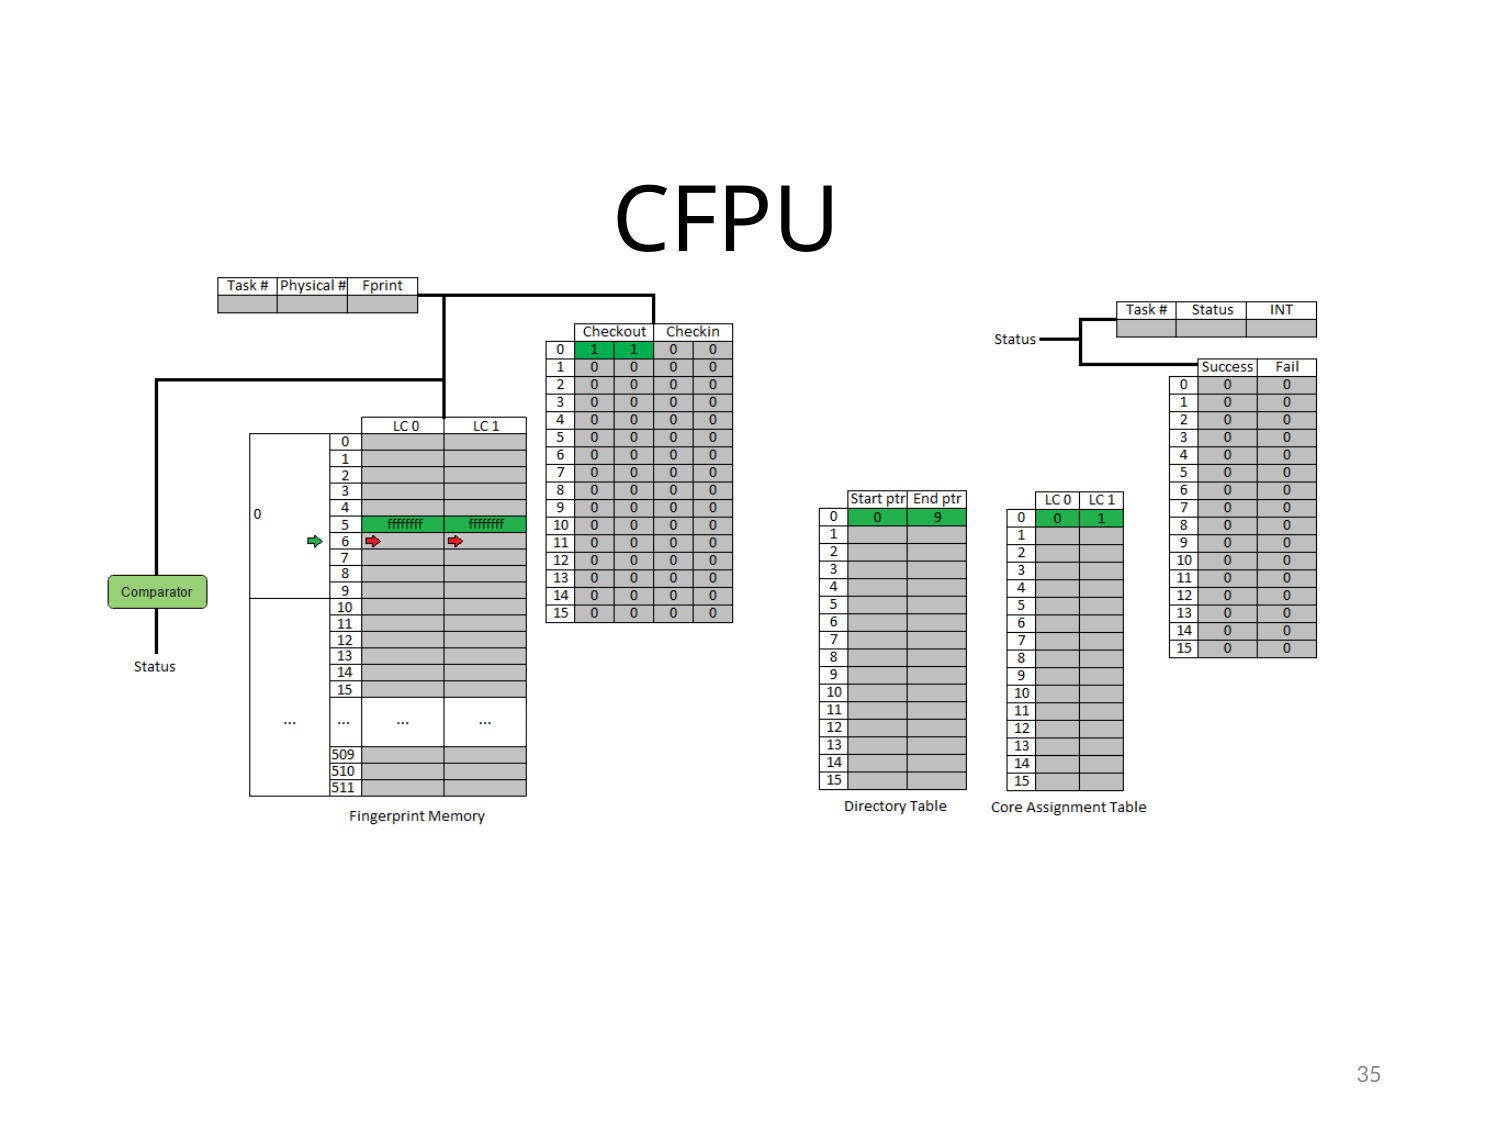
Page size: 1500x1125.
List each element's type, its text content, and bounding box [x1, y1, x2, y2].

title CFPU [79, 140, 1374, 304]
slide_number 35 [1059, 1042, 1397, 1103]
picture [89, 253, 1327, 833]
